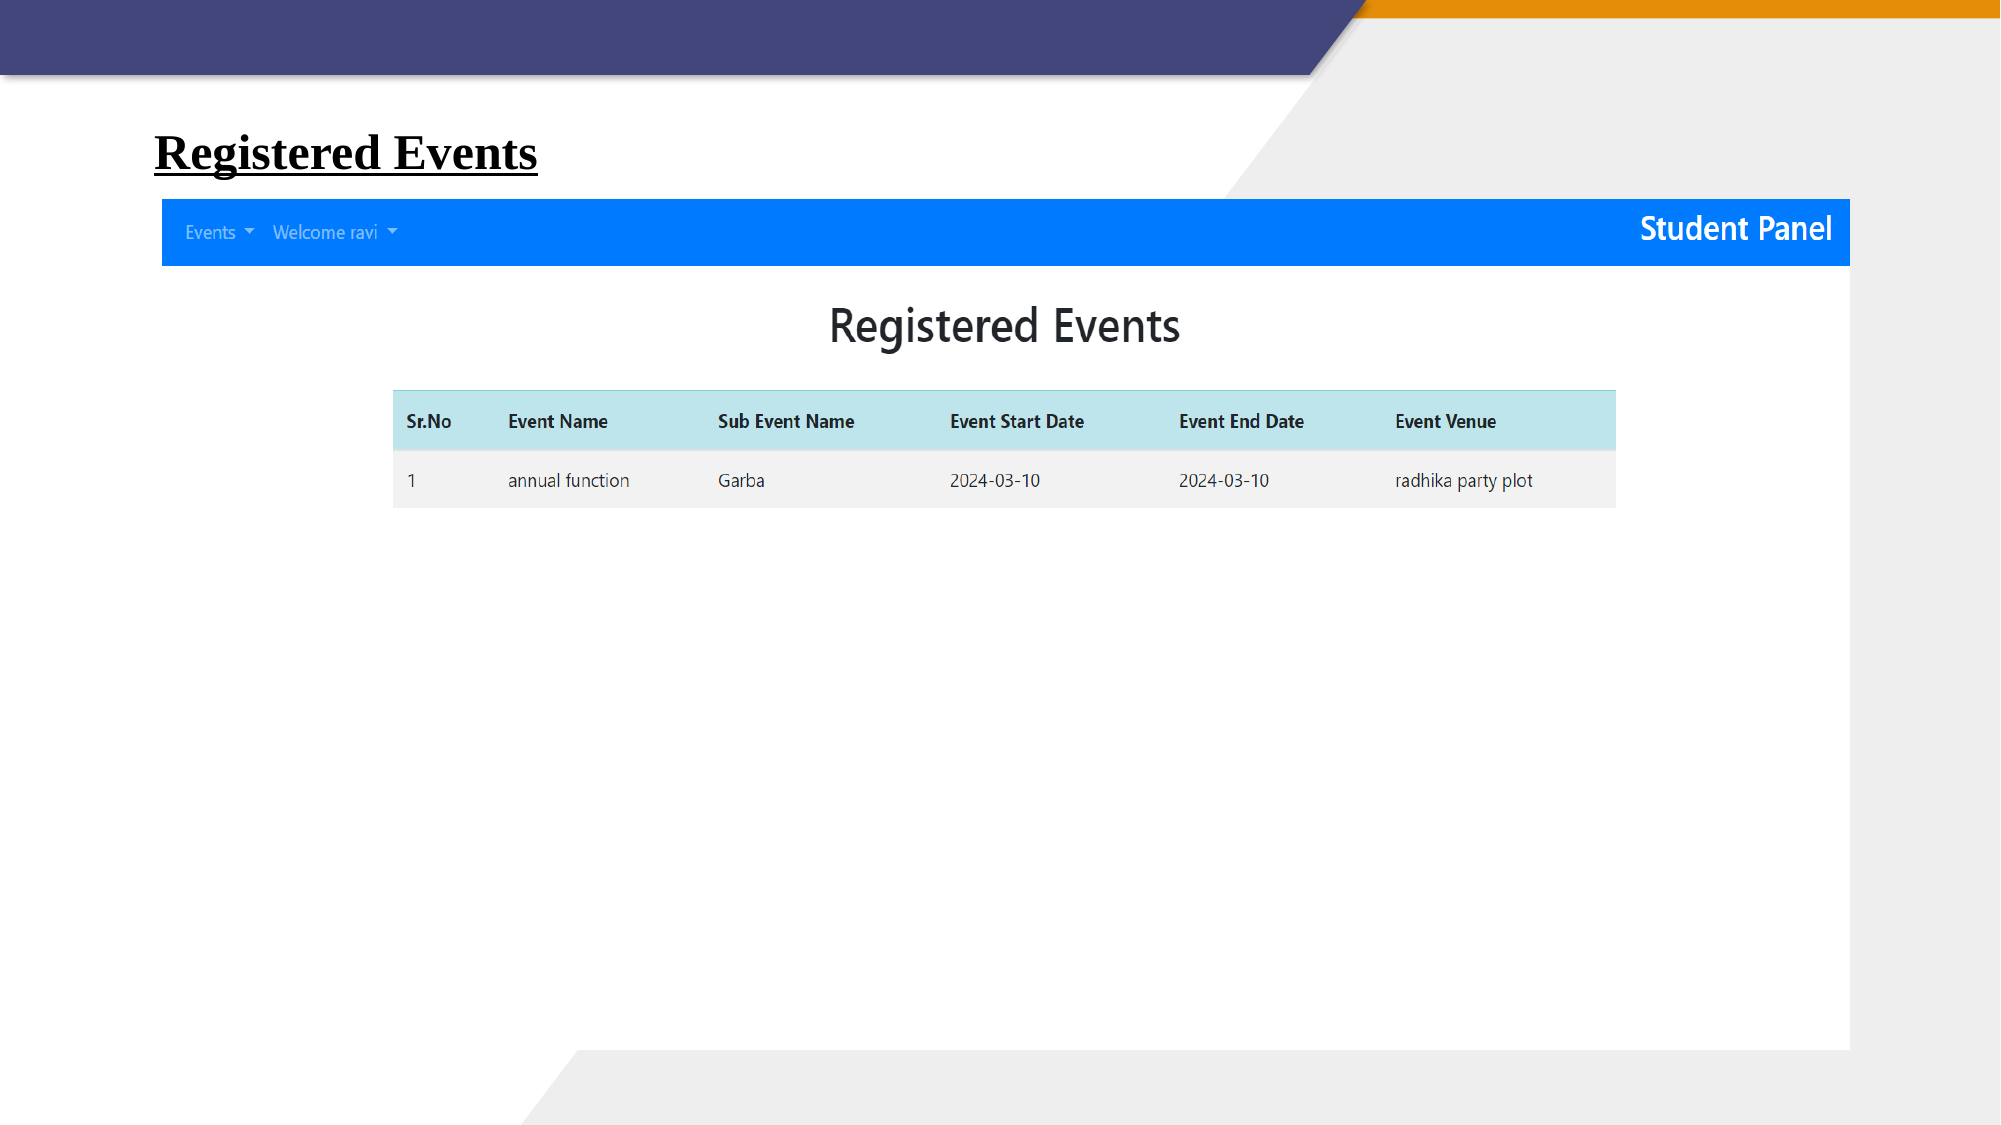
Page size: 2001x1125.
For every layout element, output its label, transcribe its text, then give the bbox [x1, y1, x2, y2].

text_box Registered Events [139, 112, 554, 188]
picture [162, 199, 1851, 1051]
